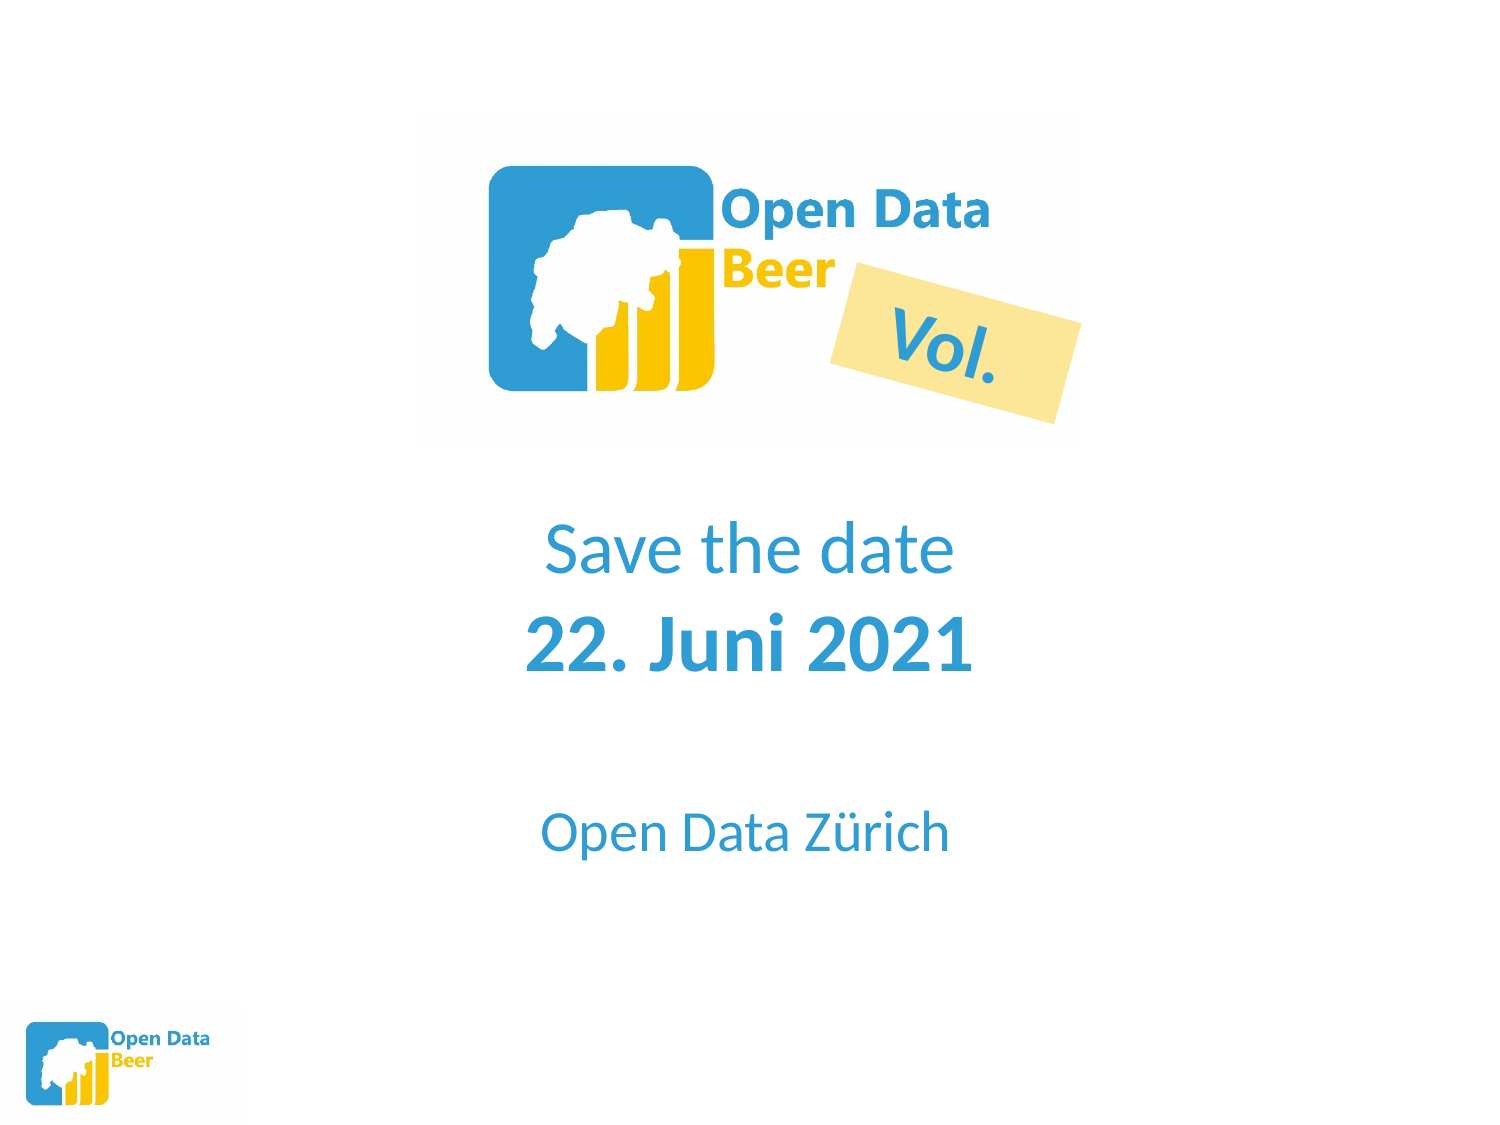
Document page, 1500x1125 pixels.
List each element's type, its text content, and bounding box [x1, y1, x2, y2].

picture [418, 114, 1081, 446]
text_box Open Data Zürich [525, 785, 1483, 871]
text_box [64, 491, 1436, 698]
picture [0, 1003, 243, 1125]
